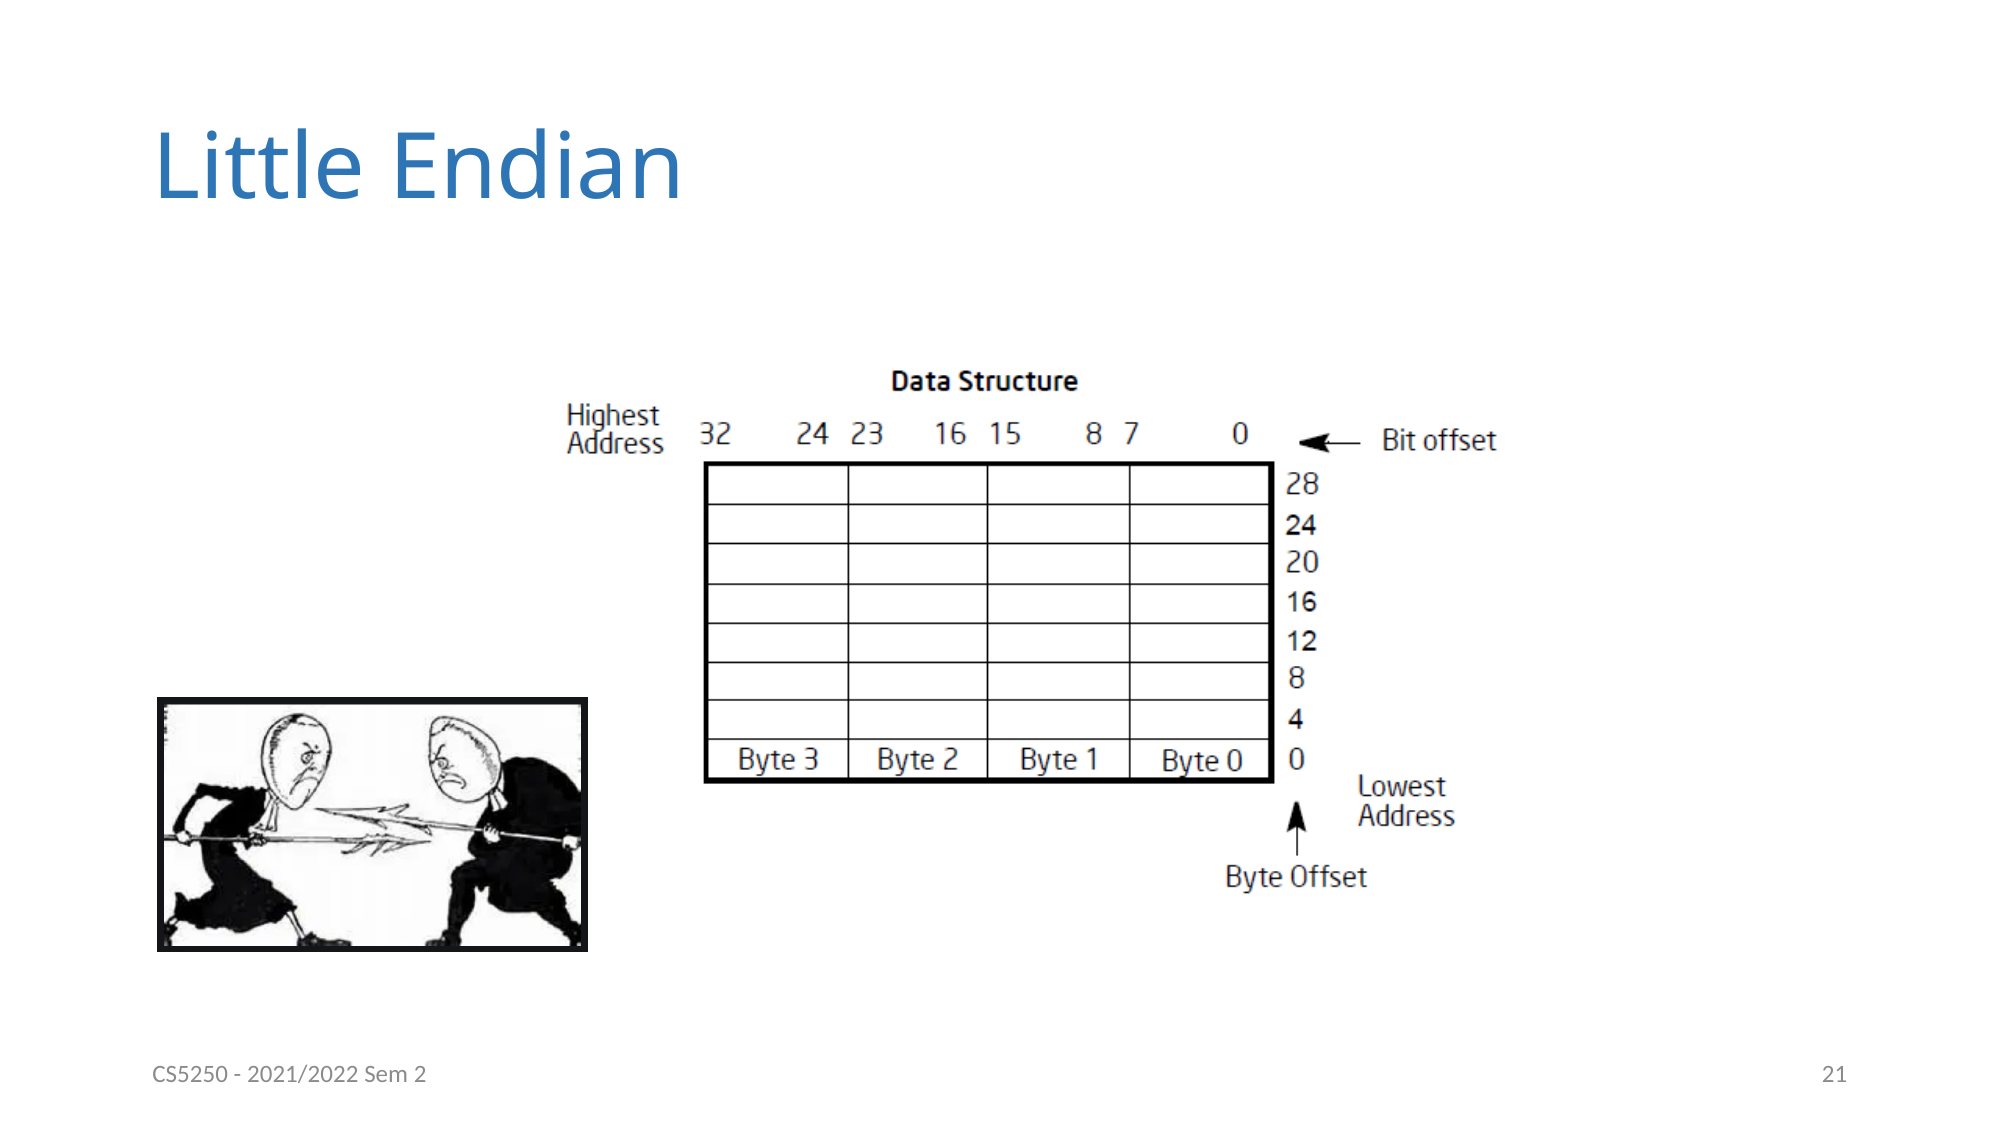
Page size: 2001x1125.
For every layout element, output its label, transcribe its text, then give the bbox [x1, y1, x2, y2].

slide_number CS5250 - 2021/2022 Sem 2 [137, 1042, 588, 1103]
slide_number 21 [1412, 1042, 1863, 1103]
picture [157, 302, 1689, 952]
title Little Endian [137, 59, 1863, 278]
